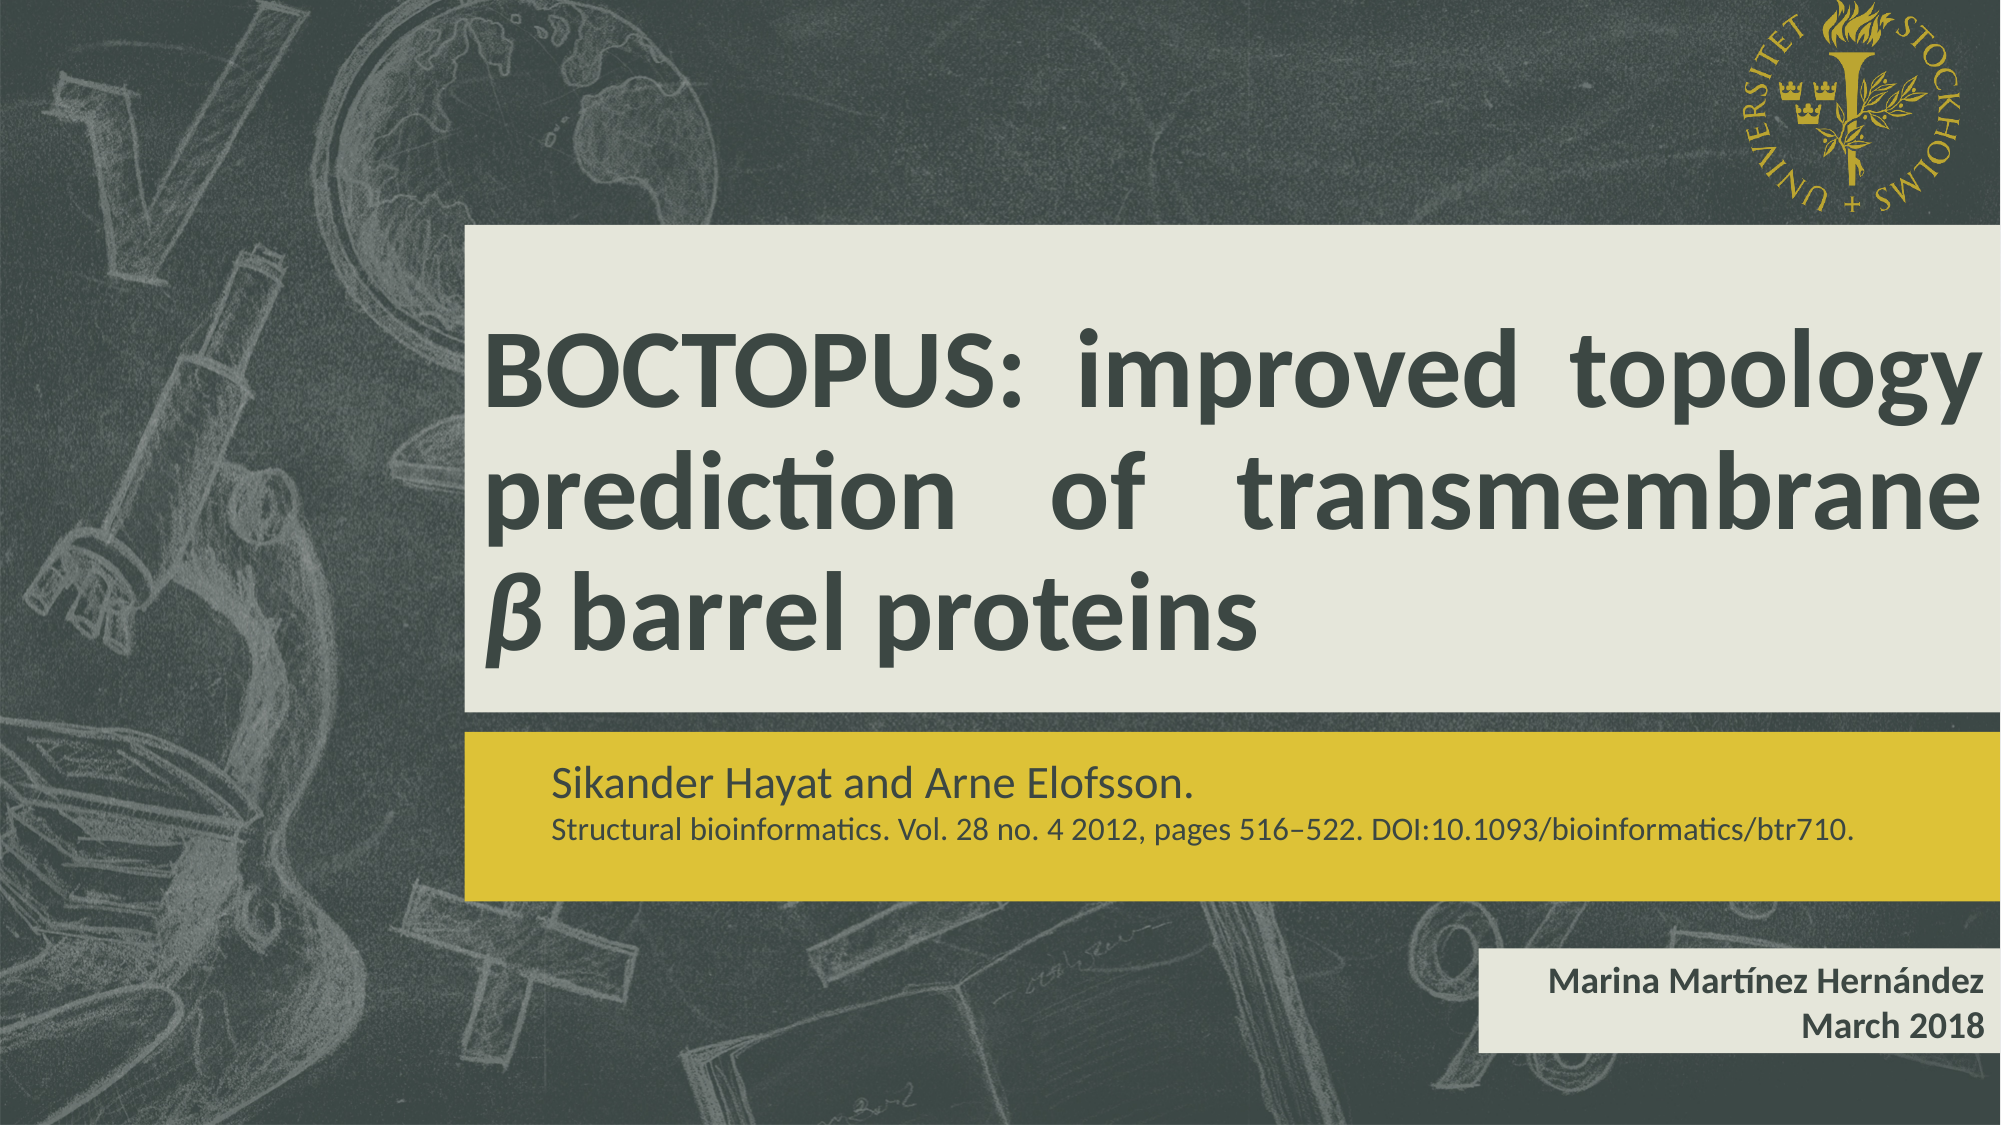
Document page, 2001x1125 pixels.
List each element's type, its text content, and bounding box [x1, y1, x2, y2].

subtitle Sikander Hayat and Arne Elofsson. Structural bioinformatics. Vol. 28 no. 4 2012, pages 516–522. DOI:10.1093/bioinformatics/btr710. [536, 744, 1931, 887]
picture [0, 0, 2001, 1125]
text_box Marina Martínez Hernández March 2018 [1478, 948, 2000, 1054]
title BOCTOPUS: improved topology prediction of transmembrane β barrel proteins [467, 273, 2000, 683]
